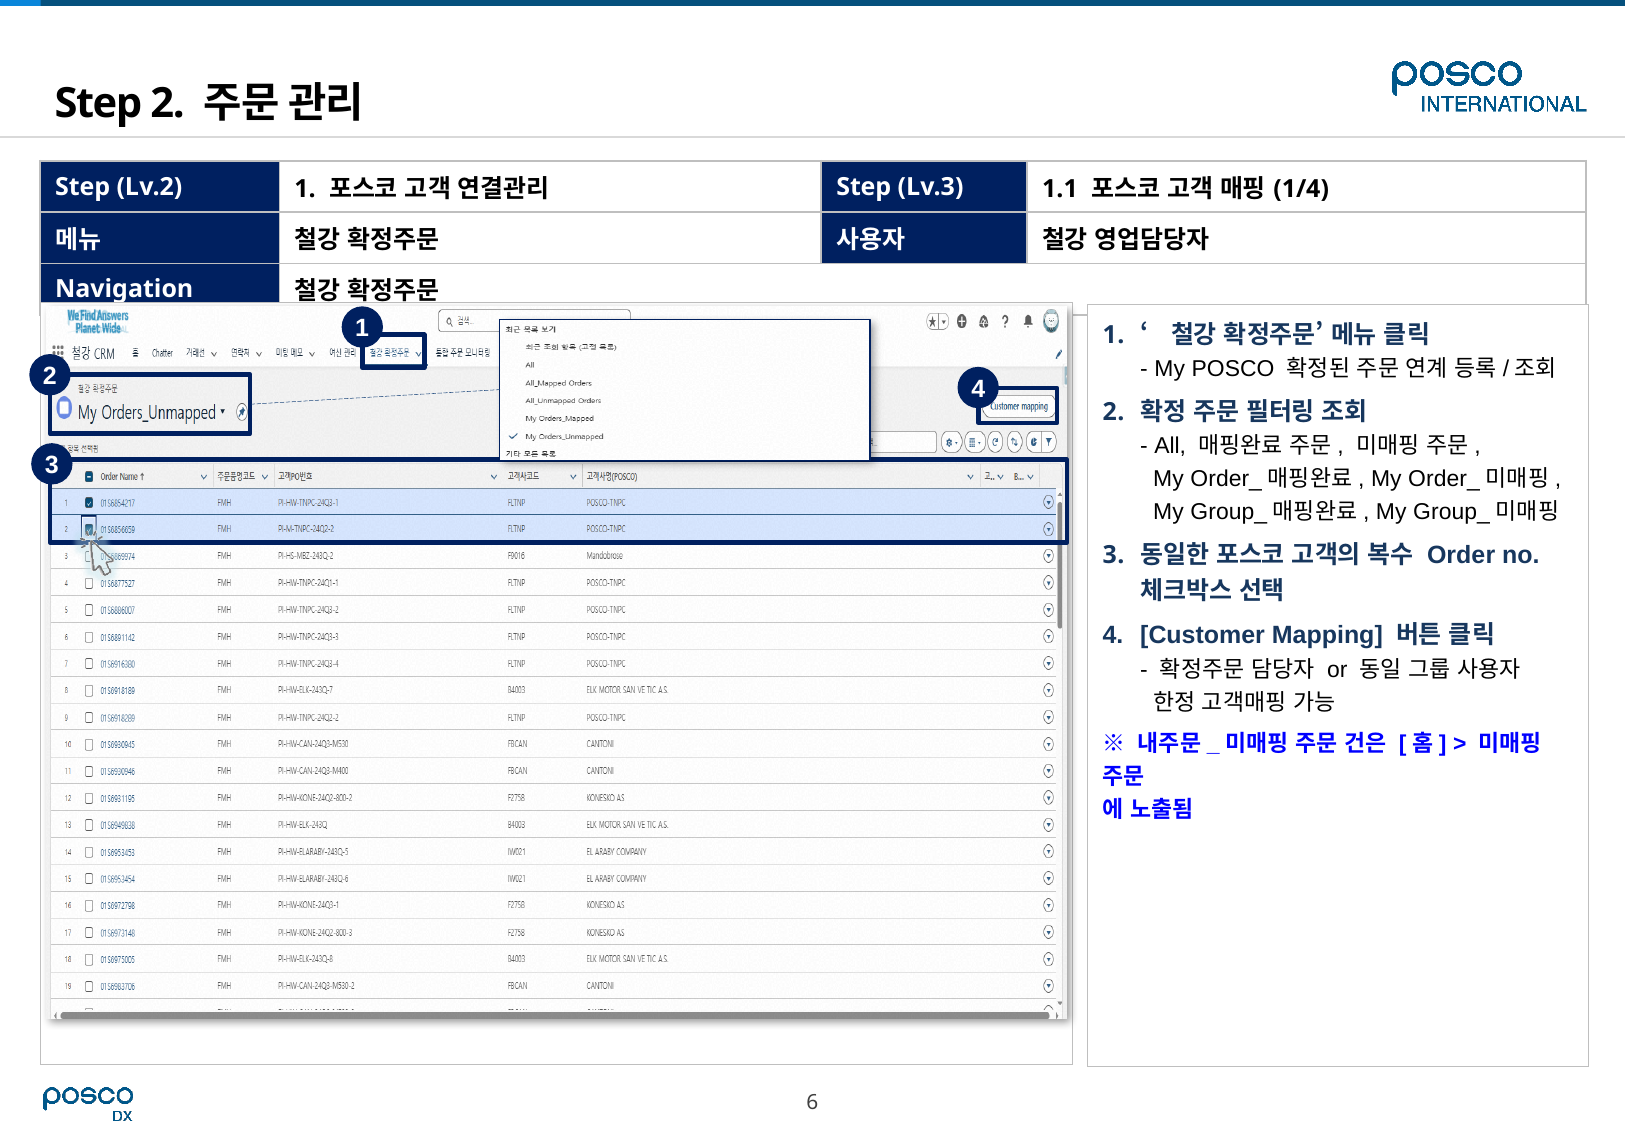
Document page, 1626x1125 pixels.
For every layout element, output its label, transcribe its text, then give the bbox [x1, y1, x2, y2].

picture [45, 306, 1067, 1019]
text_box [40, 394, 44, 446]
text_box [249, 389, 501, 405]
table_header Step (Lv.2) [41, 162, 279, 211]
picture [0, 0, 41, 6]
table_cell 철강 영업담당자 [1028, 213, 1585, 263]
text_box [40, 482, 1073, 1065]
table_cell 메뉴 [41, 213, 279, 263]
table_header Step (Lv.3) [822, 162, 1026, 211]
text_box Step 2. 주문 관리 [39, 68, 685, 115]
table_cell 사용자 [822, 213, 1026, 263]
text_box ‘철강 확정주문’ 메뉴 클릭 - My POSCO 확정된 주문 연계 등록/조회 확정 주문 필터링 조회 - All, 매핑완료 주문, 미매핑 주문, My Order_매핑완료, My Order_미매핑, My Group_매핑완료, My Group_미매핑 동일한 포스코 고객의 복수 Order no. 체크박스 선택 [Customer Mapping] 버튼 클릭 - 확정주문 담당자 or 동일 그룹 사용자 한정 고객매핑 가능 ※ 내주문_미매핑 주문 건은 [홈] > 미매핑 주문 에 노출됨 [1087, 304, 1589, 1067]
text_box 2 [29, 354, 45, 395]
table_cell 철강 확정주문 [280, 213, 820, 263]
table_header 1.1 포스코 고객 매핑(1/4) [1028, 162, 1585, 211]
text_box [40, 302, 1073, 356]
picture [43, 1087, 133, 1121]
table_cell 철강 확정주문 [280, 264, 1585, 314]
table_cell Navigation [41, 264, 279, 302]
table_header 1. 포스코 고객 연결관리 [280, 162, 820, 211]
picture [1391, 59, 1587, 113]
text_box 3 [31, 444, 45, 484]
